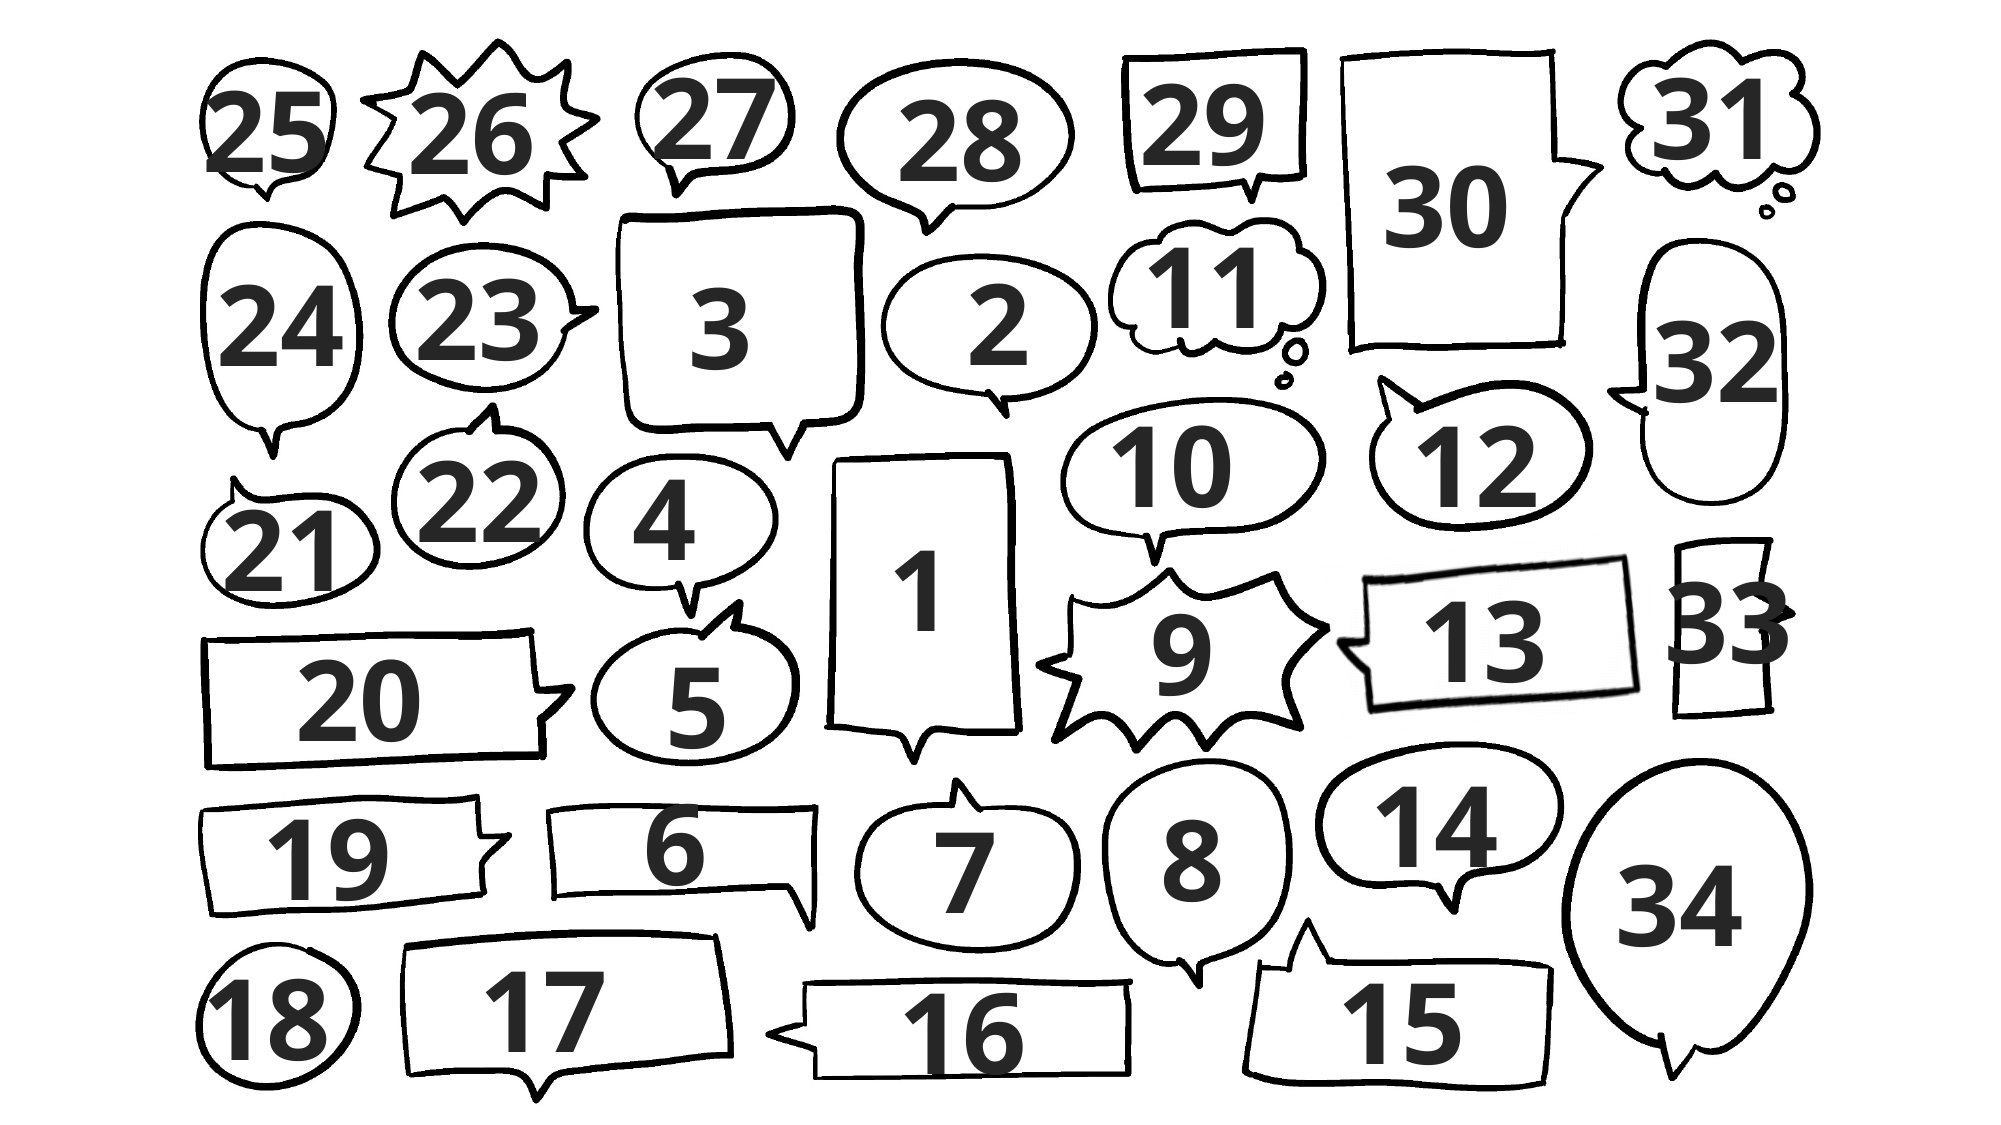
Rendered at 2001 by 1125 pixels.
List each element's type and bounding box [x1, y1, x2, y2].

picture [156, 0, 1844, 1125]
